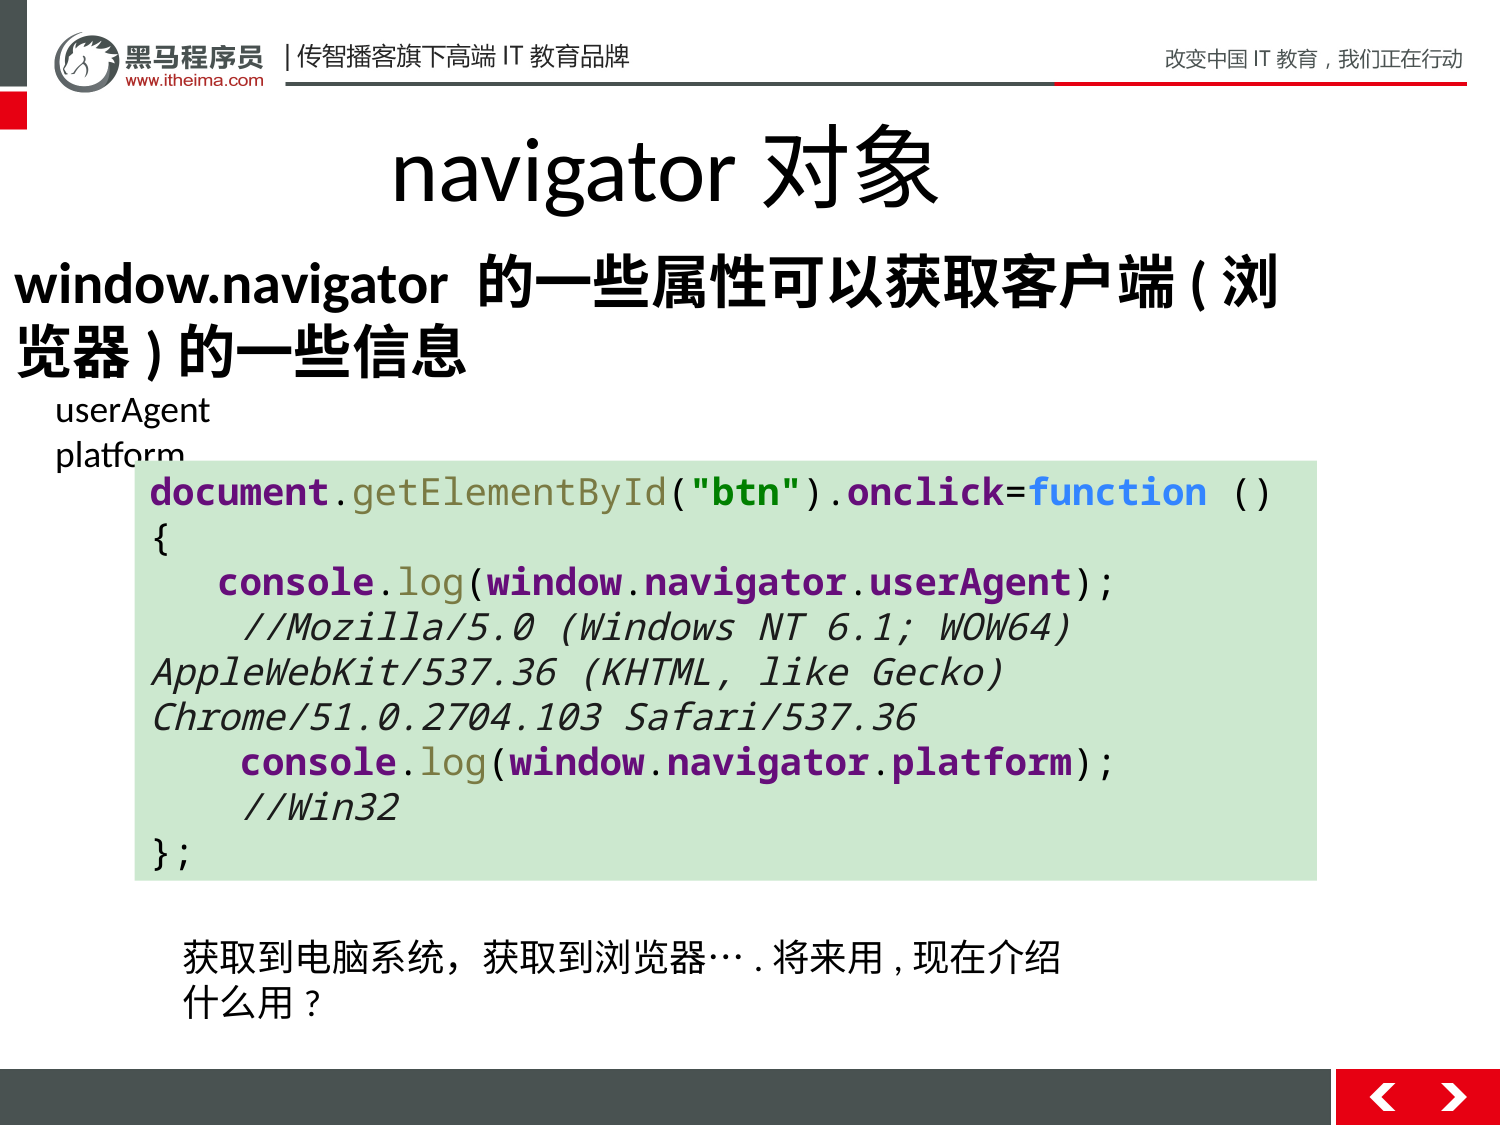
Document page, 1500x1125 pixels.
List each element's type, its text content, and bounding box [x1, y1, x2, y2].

text_box document.getElementById("btn").onclick=function () { console.log(window.navigator.userAgent); //Mozilla/5.0 (Windows NT 6.1; WOW64) AppleWebKit/537.36 (KHTML, like Gecko) Chrome/51.0.2704.103 Safari/537.36 console.log(window.navigator.platform); //Win32 }; [134, 460, 1317, 881]
title navigator对象 [0, 102, 1334, 237]
text_box 获取到电脑系统，获取到浏览器….将来用,现在介绍 什么用? [167, 926, 1178, 1032]
list window.navigator 的一些属性可以获取客户端(浏览器)的一些信息 userAgent platform [0, 237, 1334, 508]
picture [0, 0, 1500, 1125]
